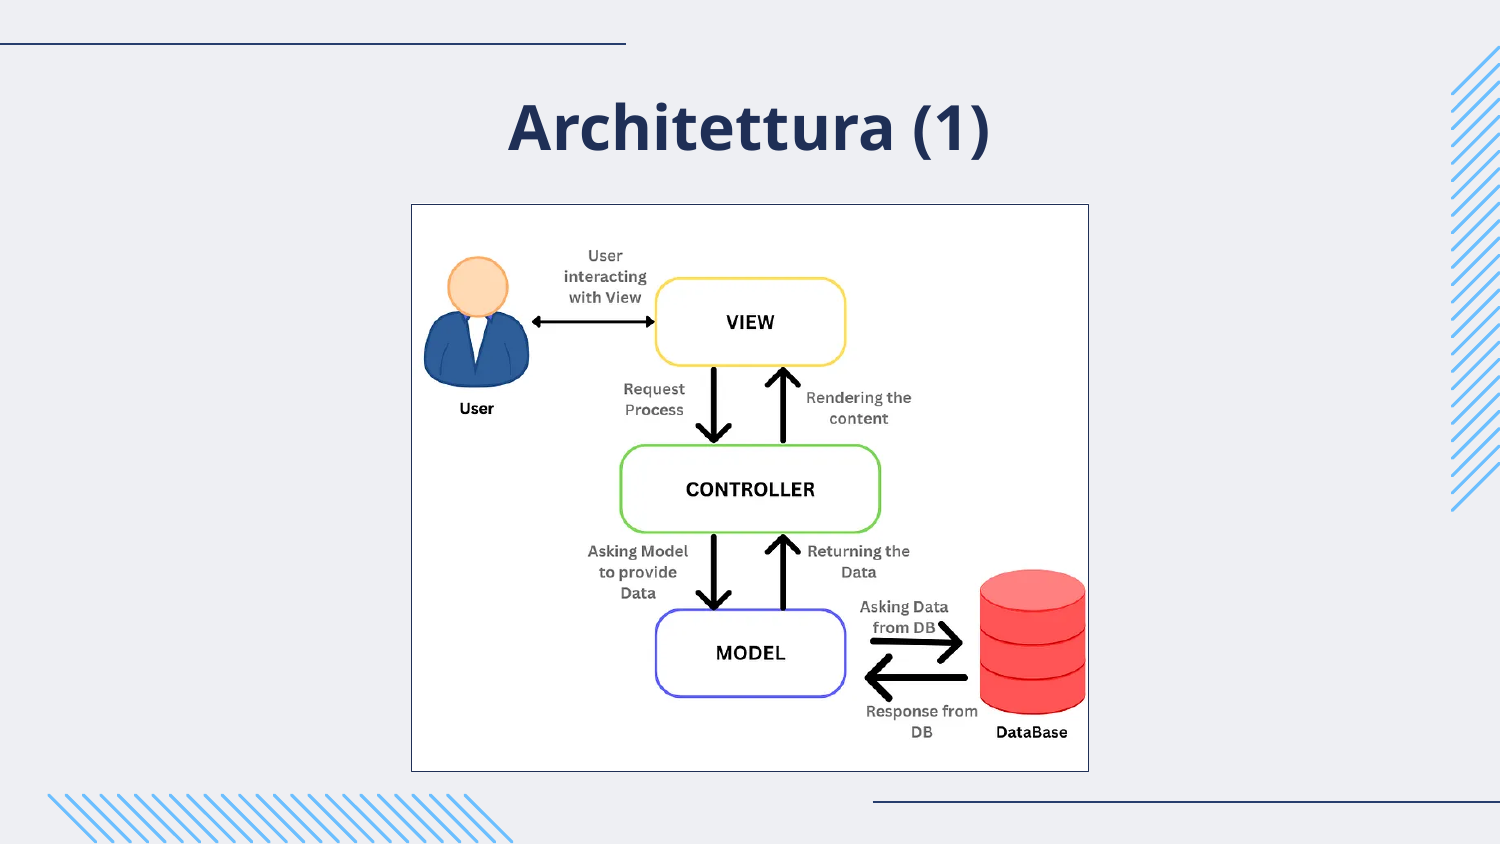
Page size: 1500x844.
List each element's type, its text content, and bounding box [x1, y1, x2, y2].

picture [411, 203, 1089, 771]
title Architettura (1) [117, 72, 1383, 167]
